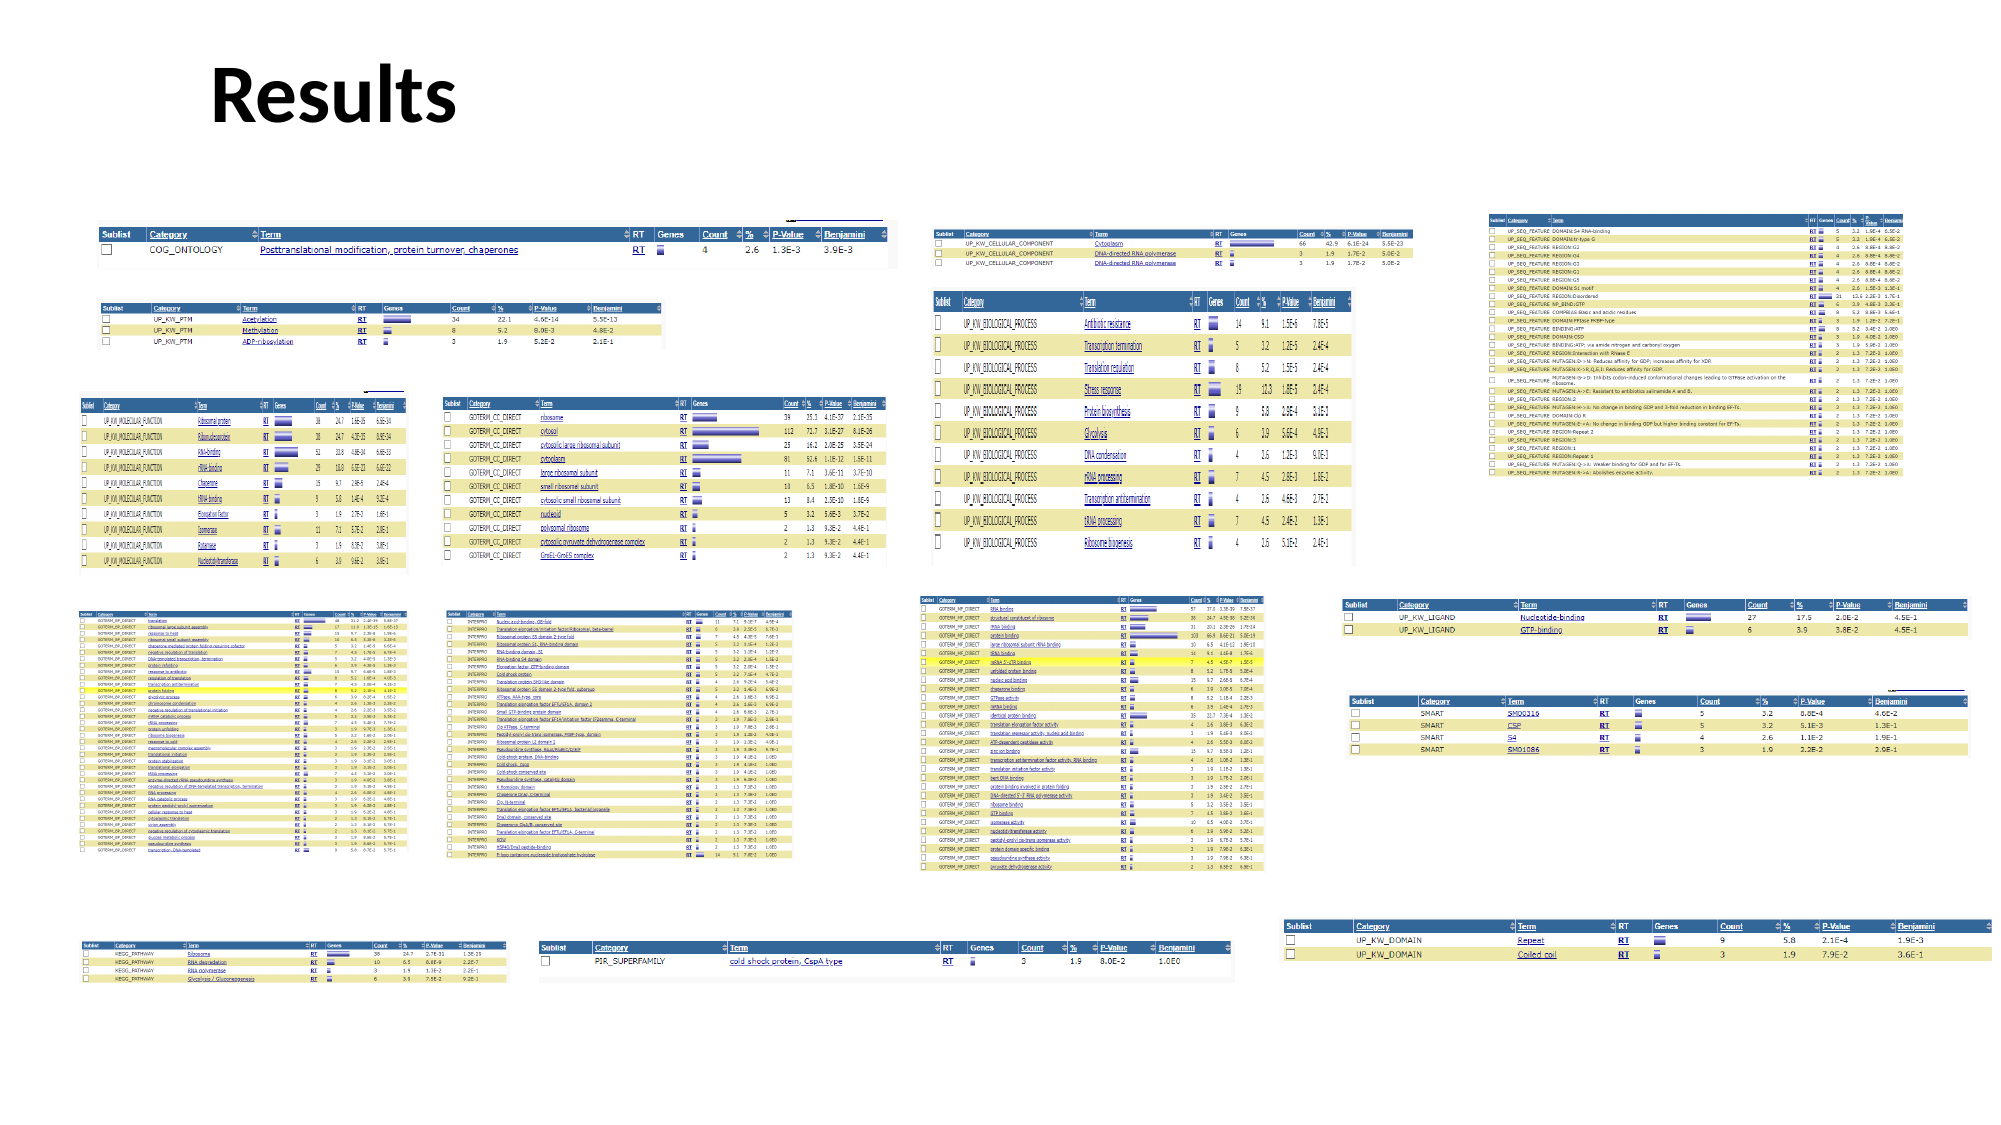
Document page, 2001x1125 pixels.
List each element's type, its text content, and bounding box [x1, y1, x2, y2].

picture [97, 220, 898, 270]
picture [1279, 917, 1992, 963]
picture [446, 610, 794, 860]
picture [97, 299, 666, 350]
picture [931, 287, 1356, 566]
picture [79, 391, 409, 575]
text_box Results [195, 32, 1347, 147]
picture [79, 611, 409, 853]
picture [1489, 213, 1903, 477]
picture [1346, 690, 1971, 759]
picture [539, 940, 1235, 983]
picture [919, 596, 1266, 873]
picture [441, 394, 887, 566]
picture [931, 226, 1413, 270]
picture [79, 940, 510, 983]
picture [1341, 596, 1972, 640]
